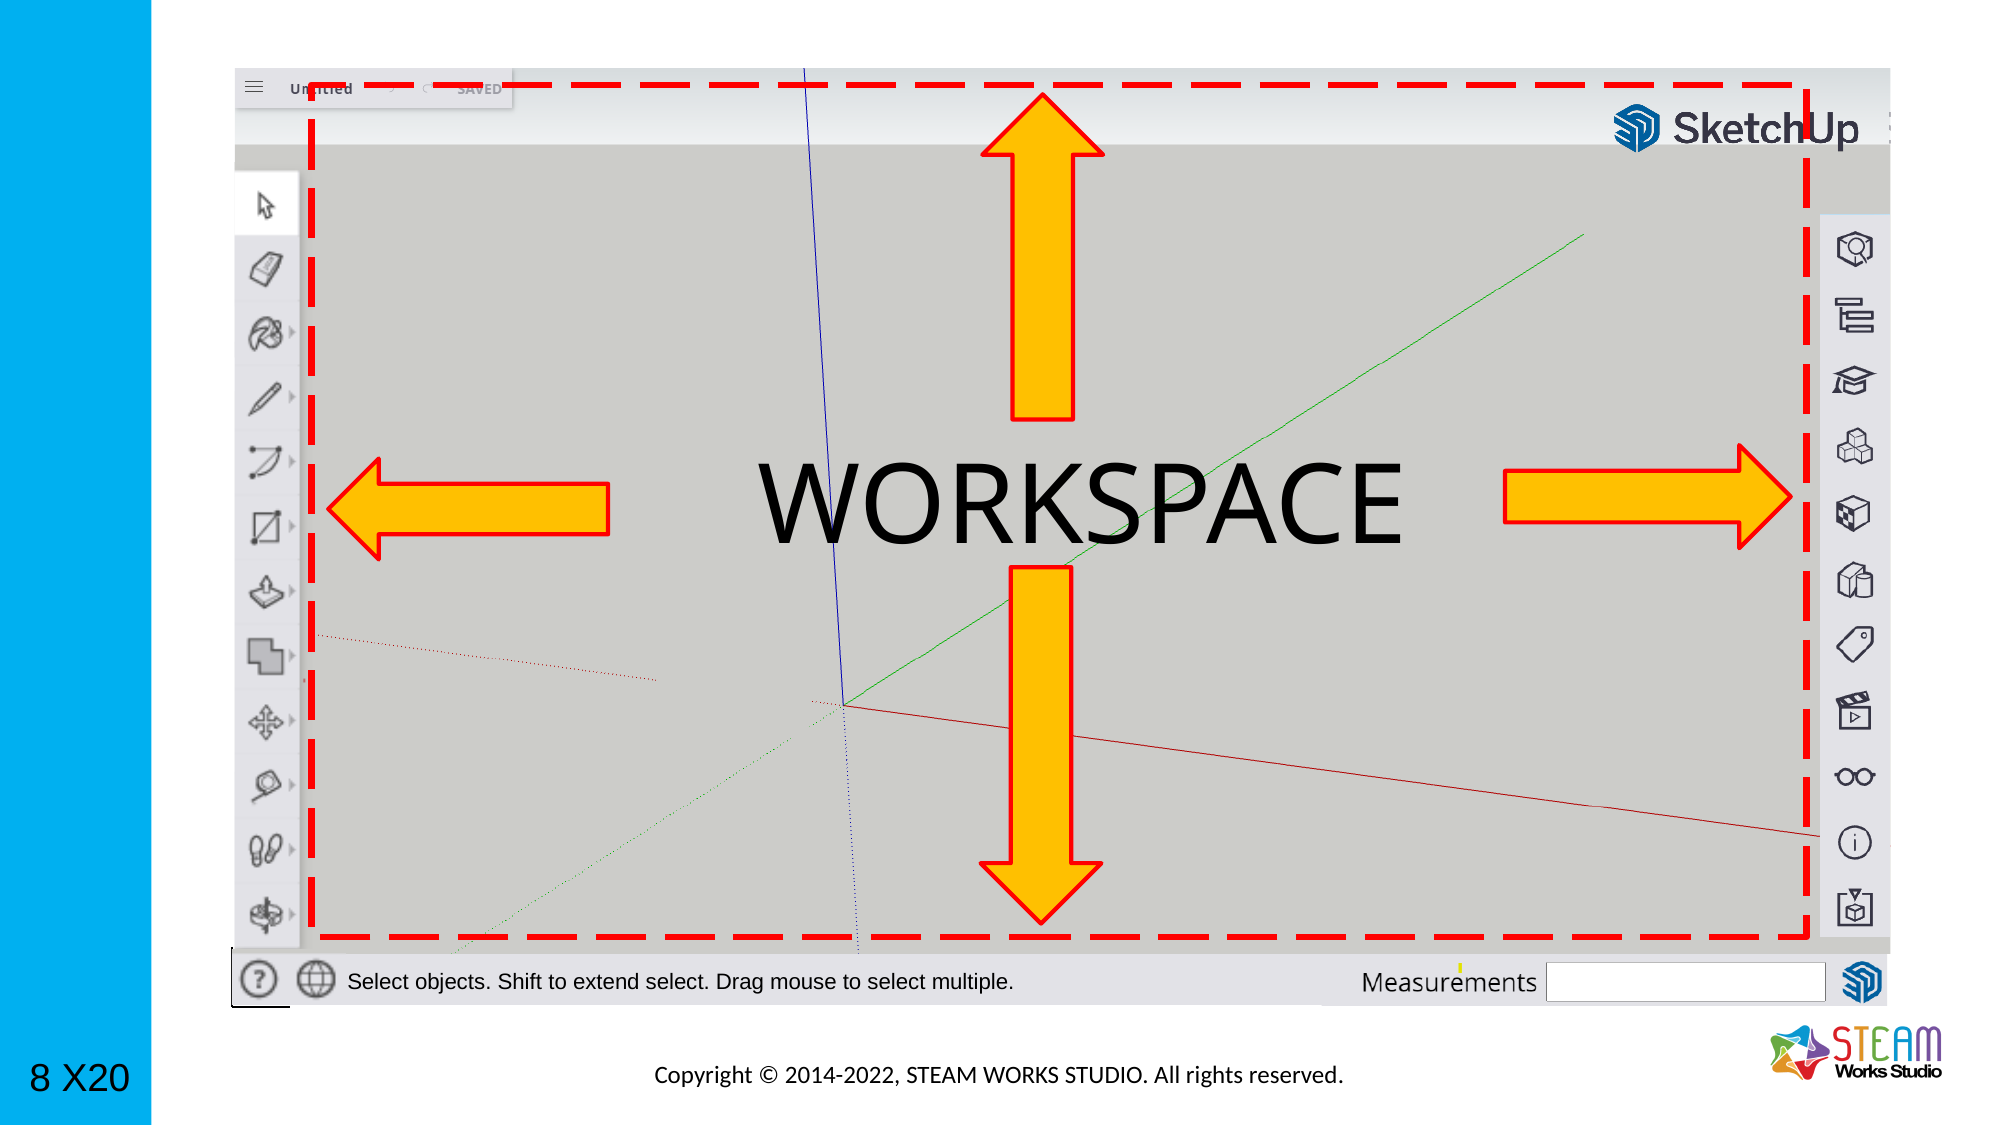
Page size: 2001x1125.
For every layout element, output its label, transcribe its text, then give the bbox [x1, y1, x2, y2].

picture [1767, 1023, 1944, 1083]
text_box 8 X20 [14, 1045, 168, 1107]
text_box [231, 68, 1891, 1006]
text_box [1646, 966, 1987, 1125]
